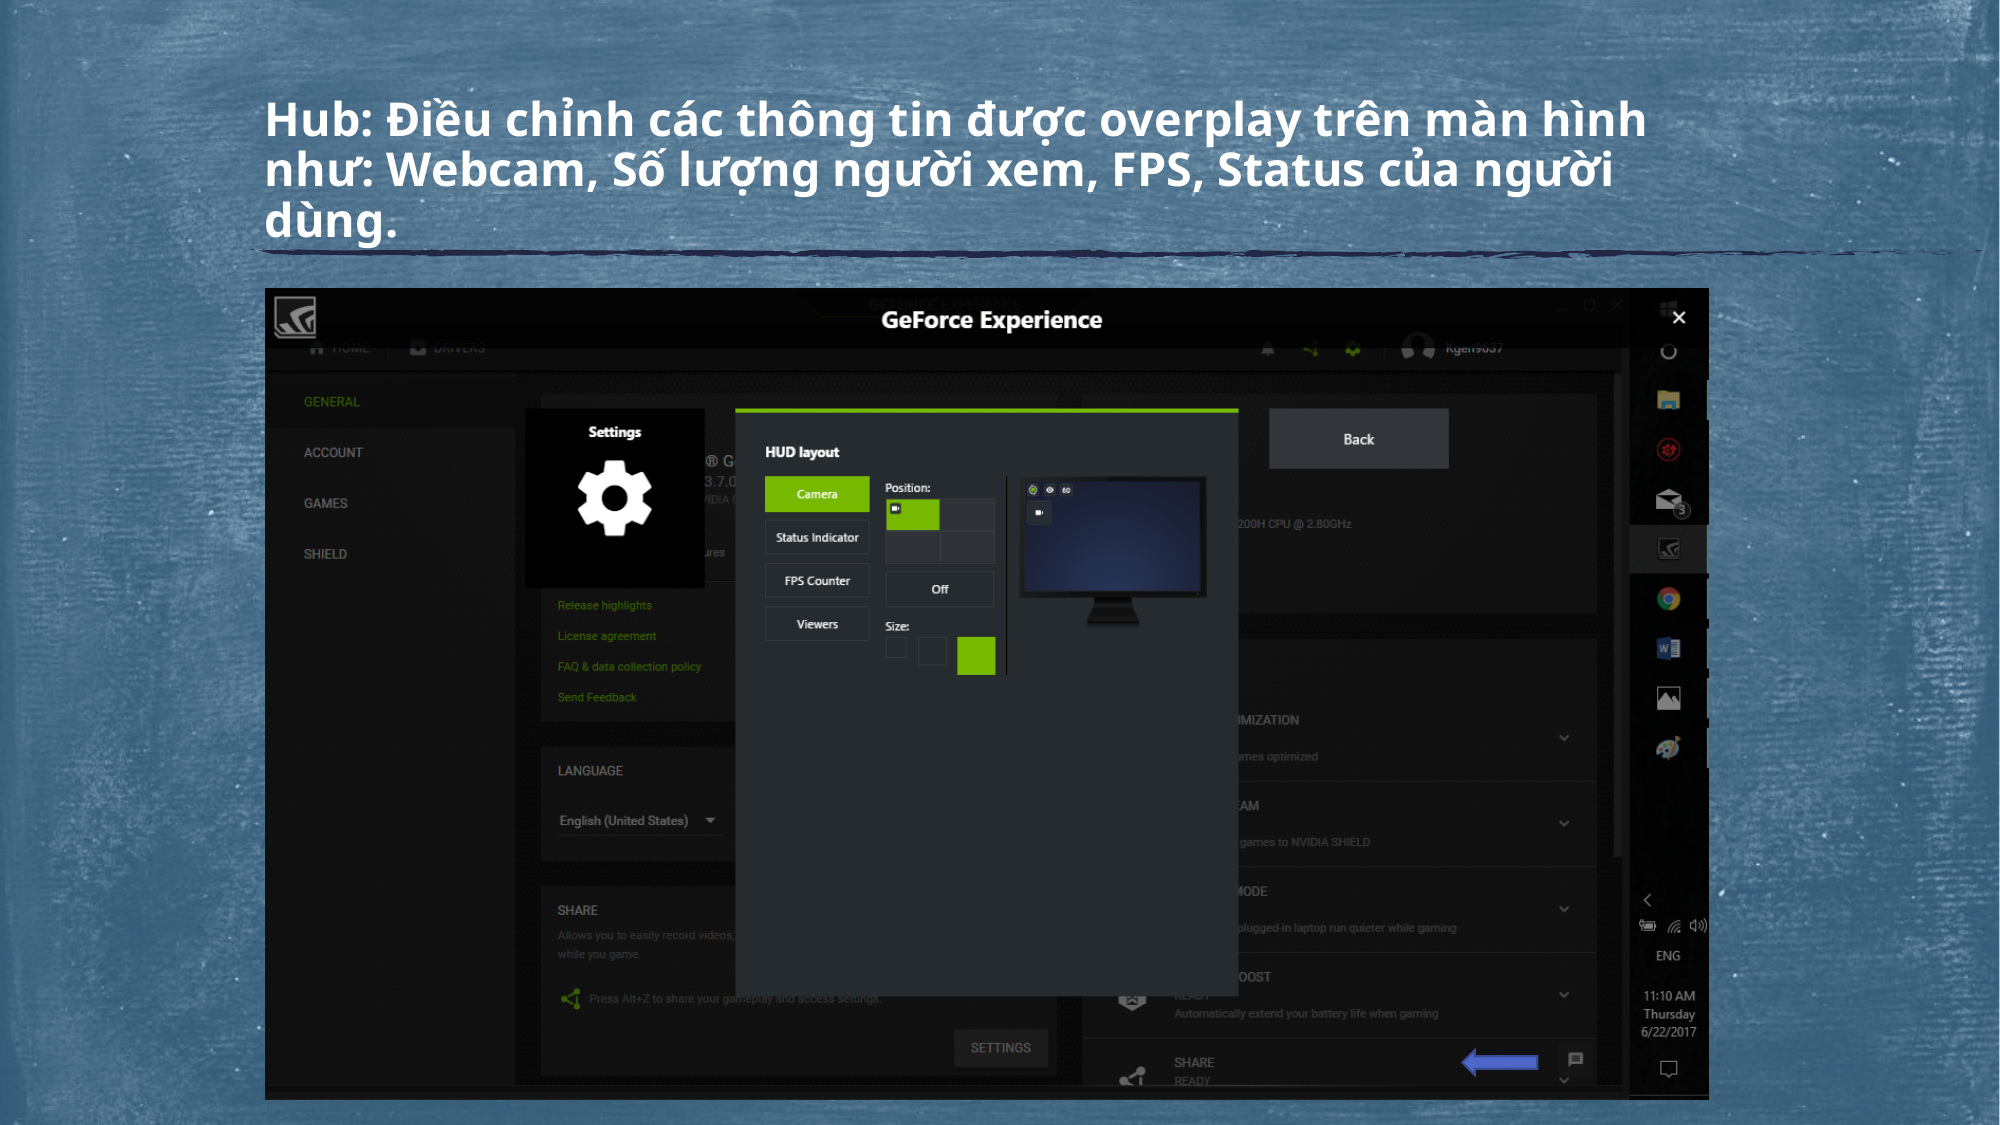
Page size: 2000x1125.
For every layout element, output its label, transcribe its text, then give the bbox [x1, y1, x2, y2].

title Hub: Điều chỉnh các thông tin được overplay trên màn hình như: Webcam, Số lượng người xem, FPS, Status của người dùng. [249, 87, 1750, 255]
picture [265, 288, 1709, 1100]
